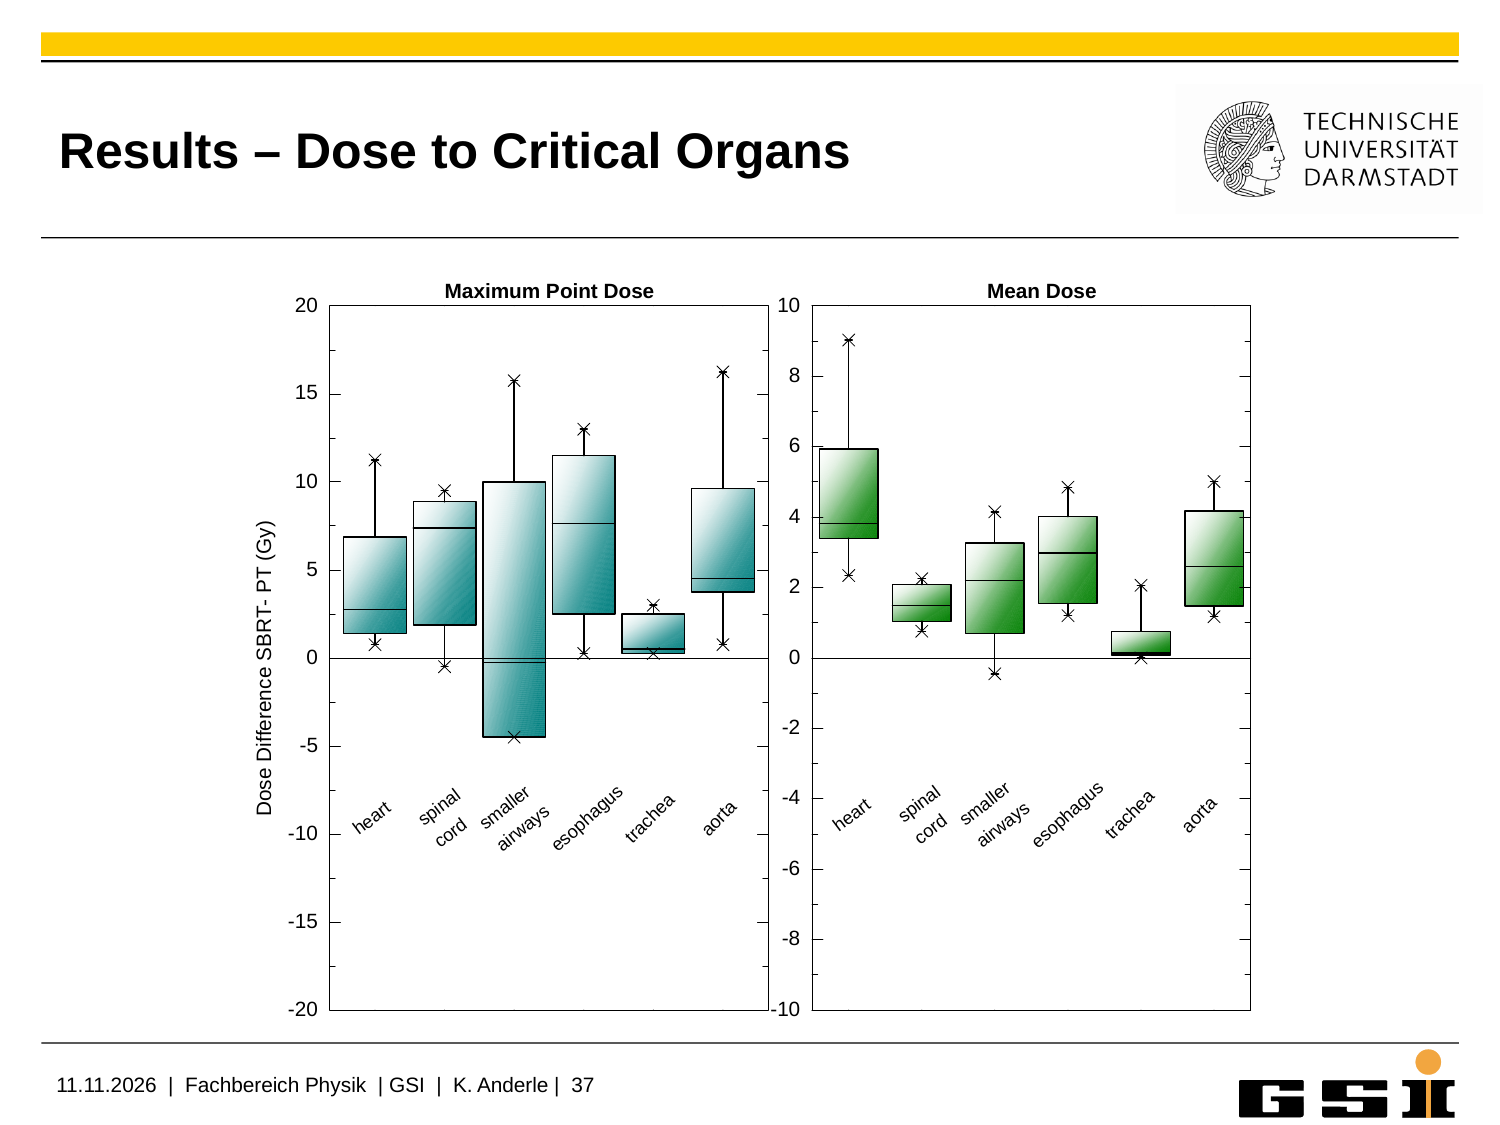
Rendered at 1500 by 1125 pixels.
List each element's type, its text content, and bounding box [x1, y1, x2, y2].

picture [1175, 84, 1483, 214]
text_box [241, 266, 1341, 1044]
title Results – Dose to Critical Organs [58, 79, 1149, 218]
